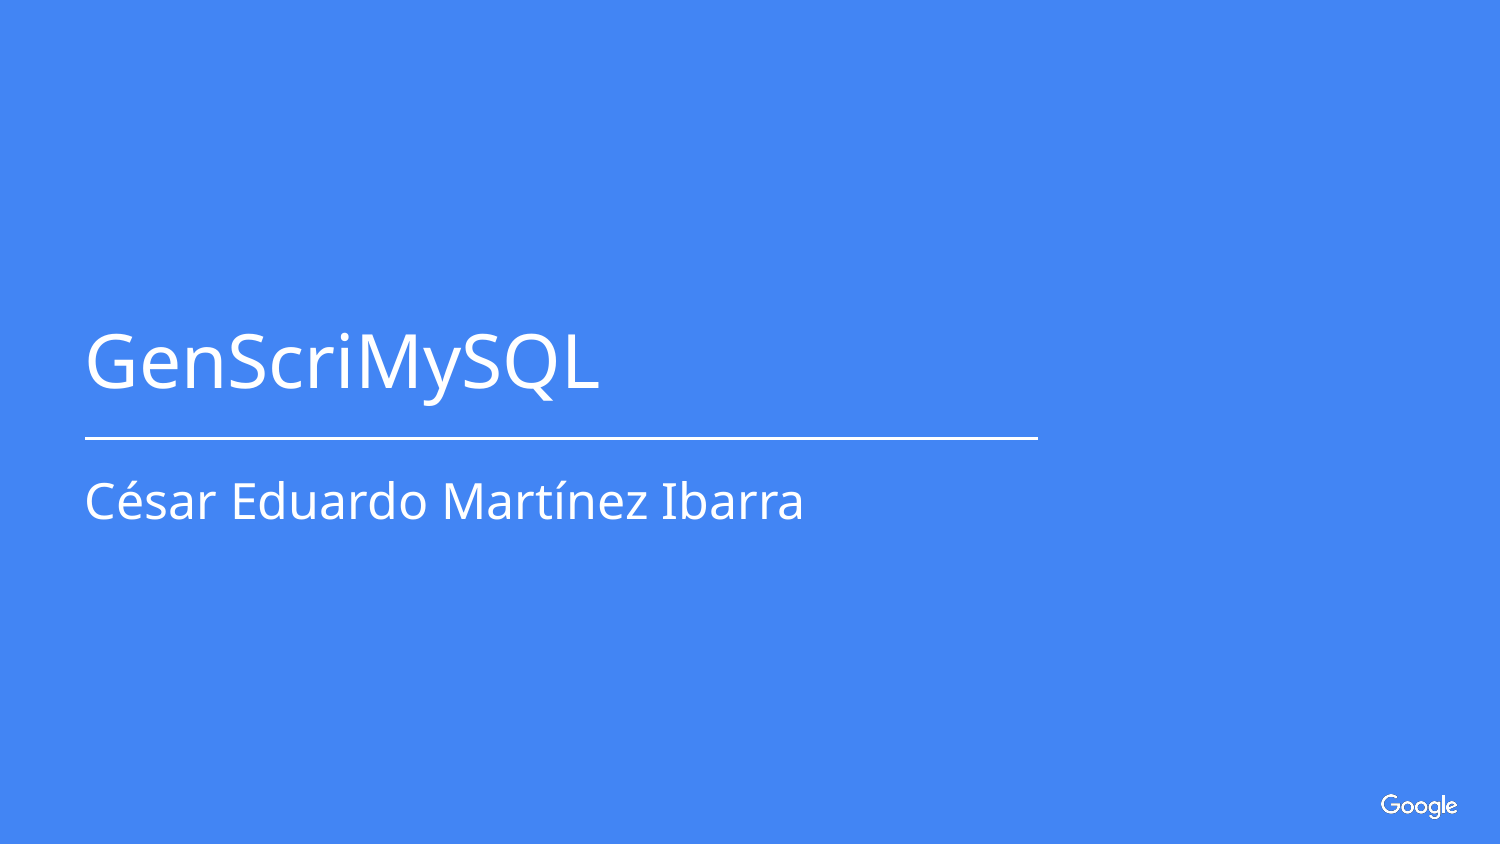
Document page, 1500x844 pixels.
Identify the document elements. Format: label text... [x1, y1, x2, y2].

text_box César Eduardo Martínez Ibarra [84, 454, 894, 545]
text_box GenScriMySQL [84, 298, 894, 419]
picture [1381, 793, 1458, 821]
